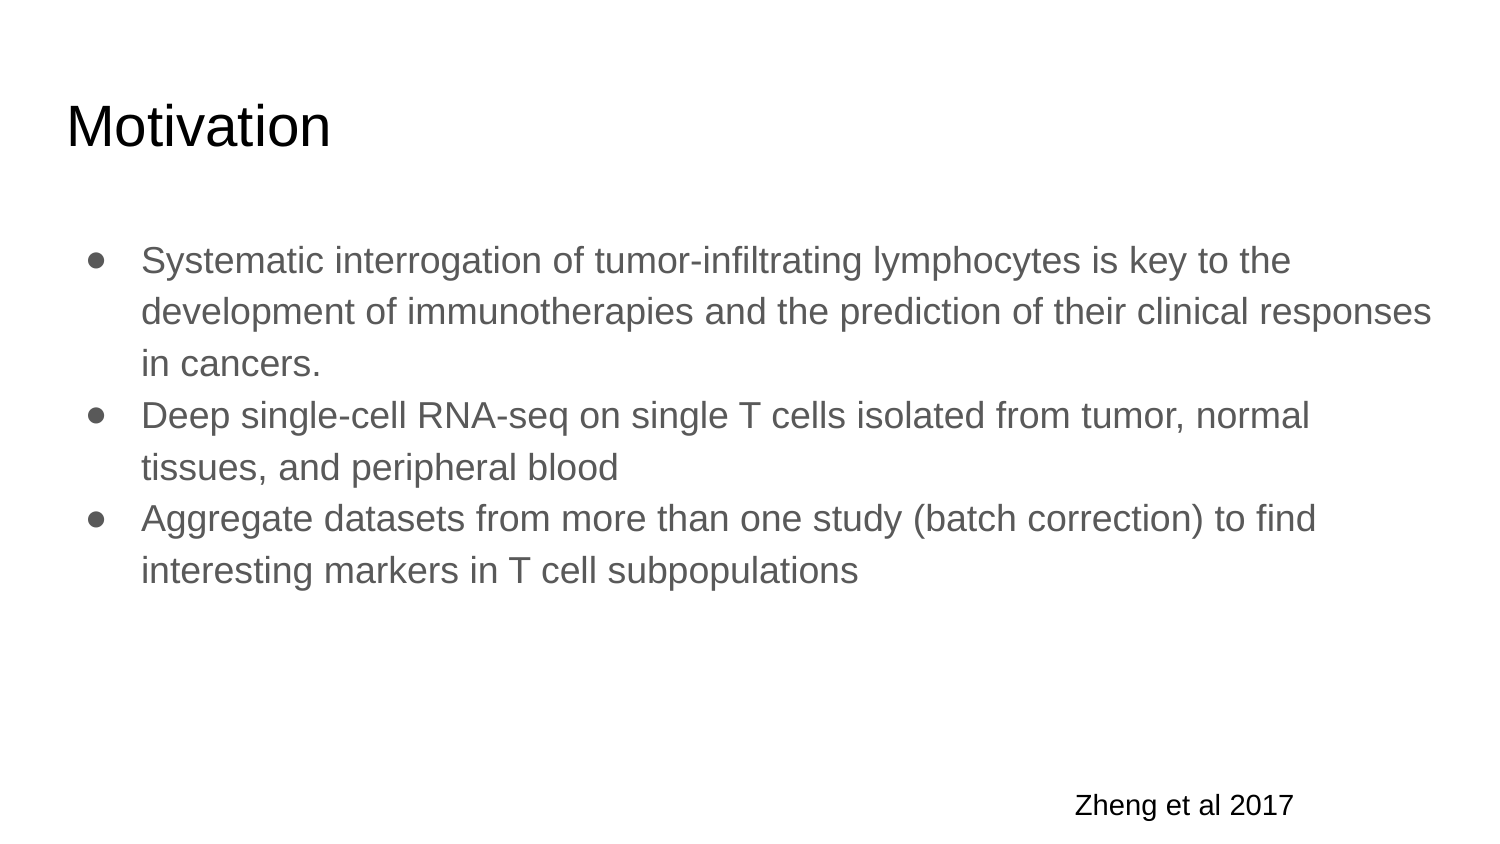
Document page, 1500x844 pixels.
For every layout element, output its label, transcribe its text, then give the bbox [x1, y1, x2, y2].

title Motivation [51, 72, 1449, 167]
text_box Zheng et al 2017 [1059, 771, 1403, 828]
list Systematic interrogation of tumor-infiltrating lymphocytes is key to the development of immunotherapies and the prediction of their clinical responses in cancers. Deep single-cell RNA-seq on single T cells isolated from tumor, normal tissues, and peripheral blood Aggregate datasets from more than one study (batch correction) to find interesting markers in T cell subpopulations [51, 214, 1449, 775]
